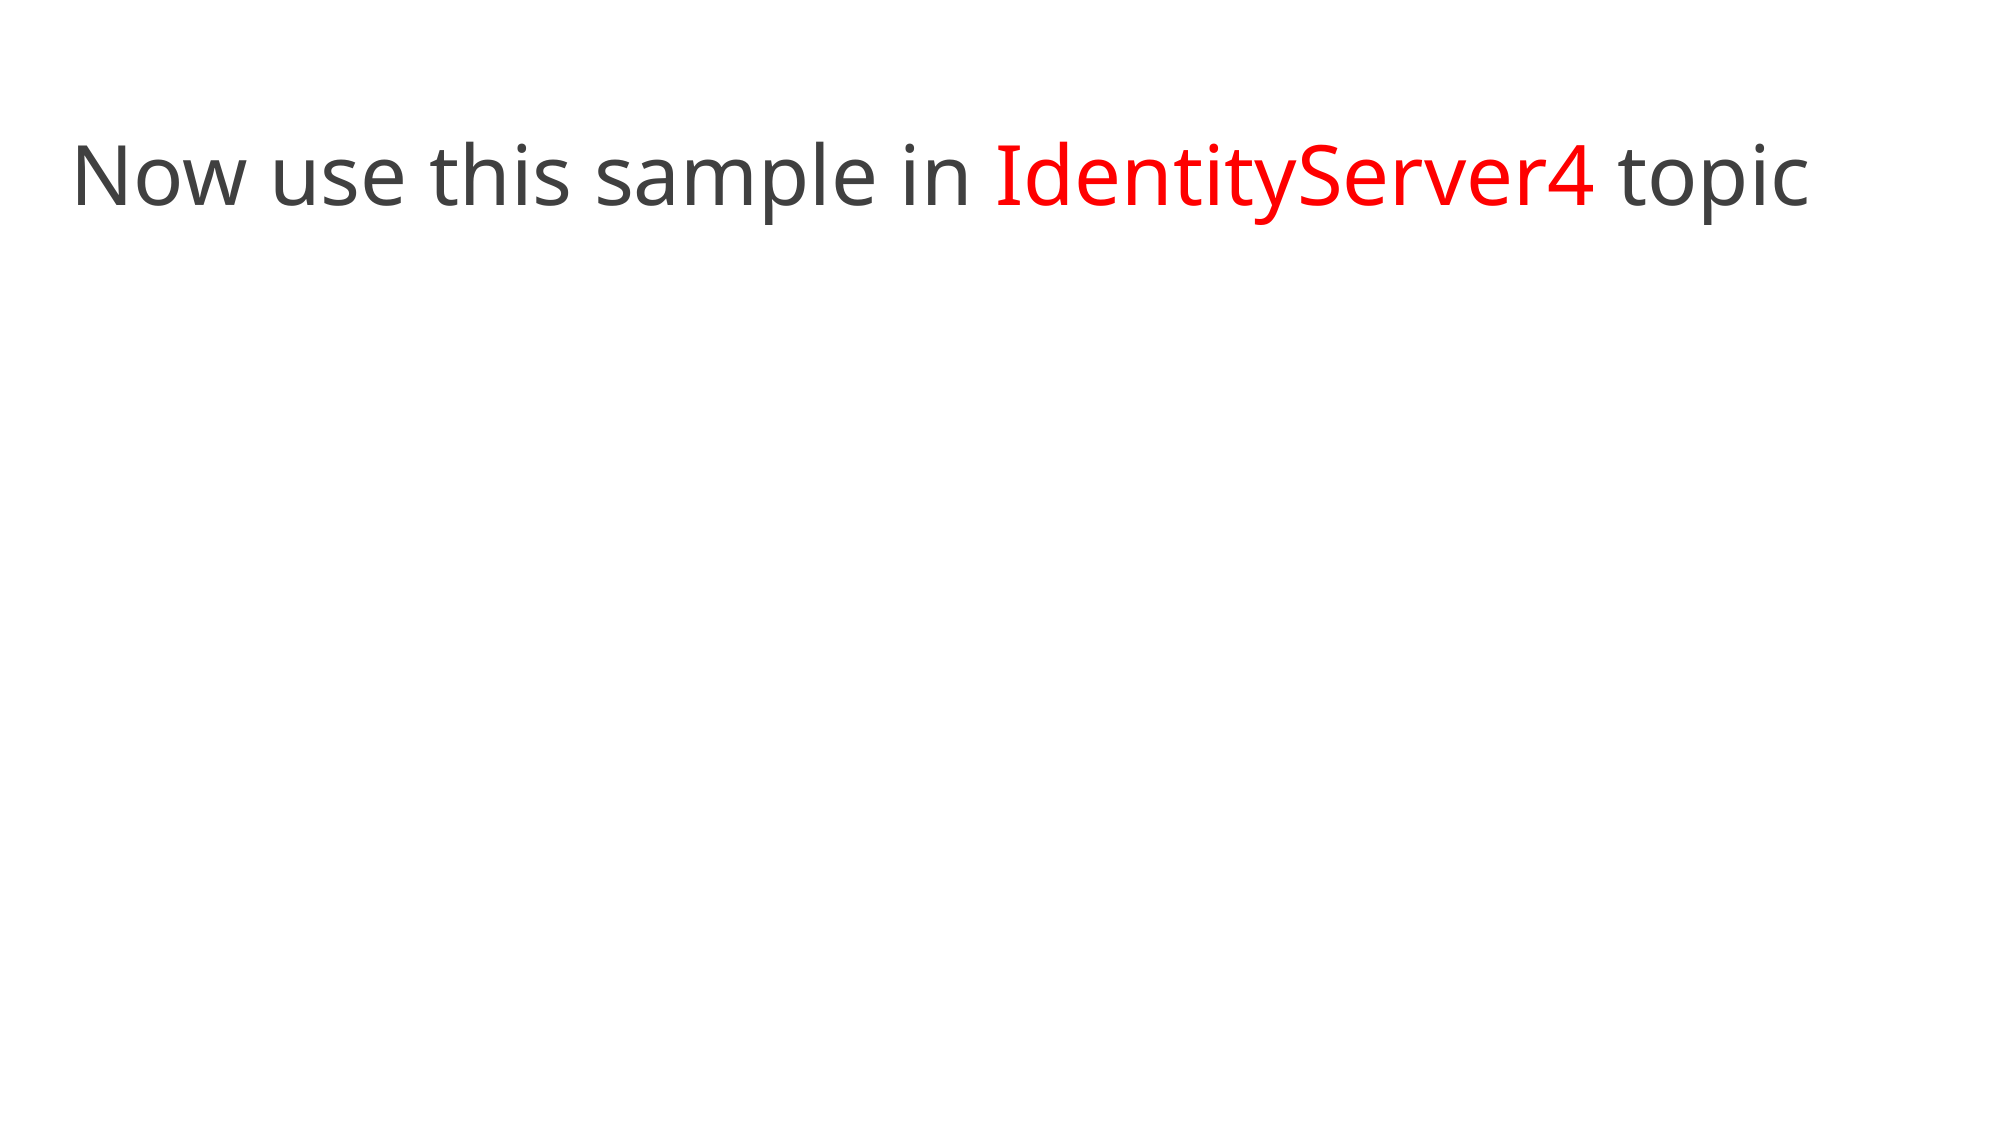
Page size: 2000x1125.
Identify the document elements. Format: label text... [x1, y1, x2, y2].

text_box Now use this sample in IdentityServer4 topic [70, 122, 1811, 223]
